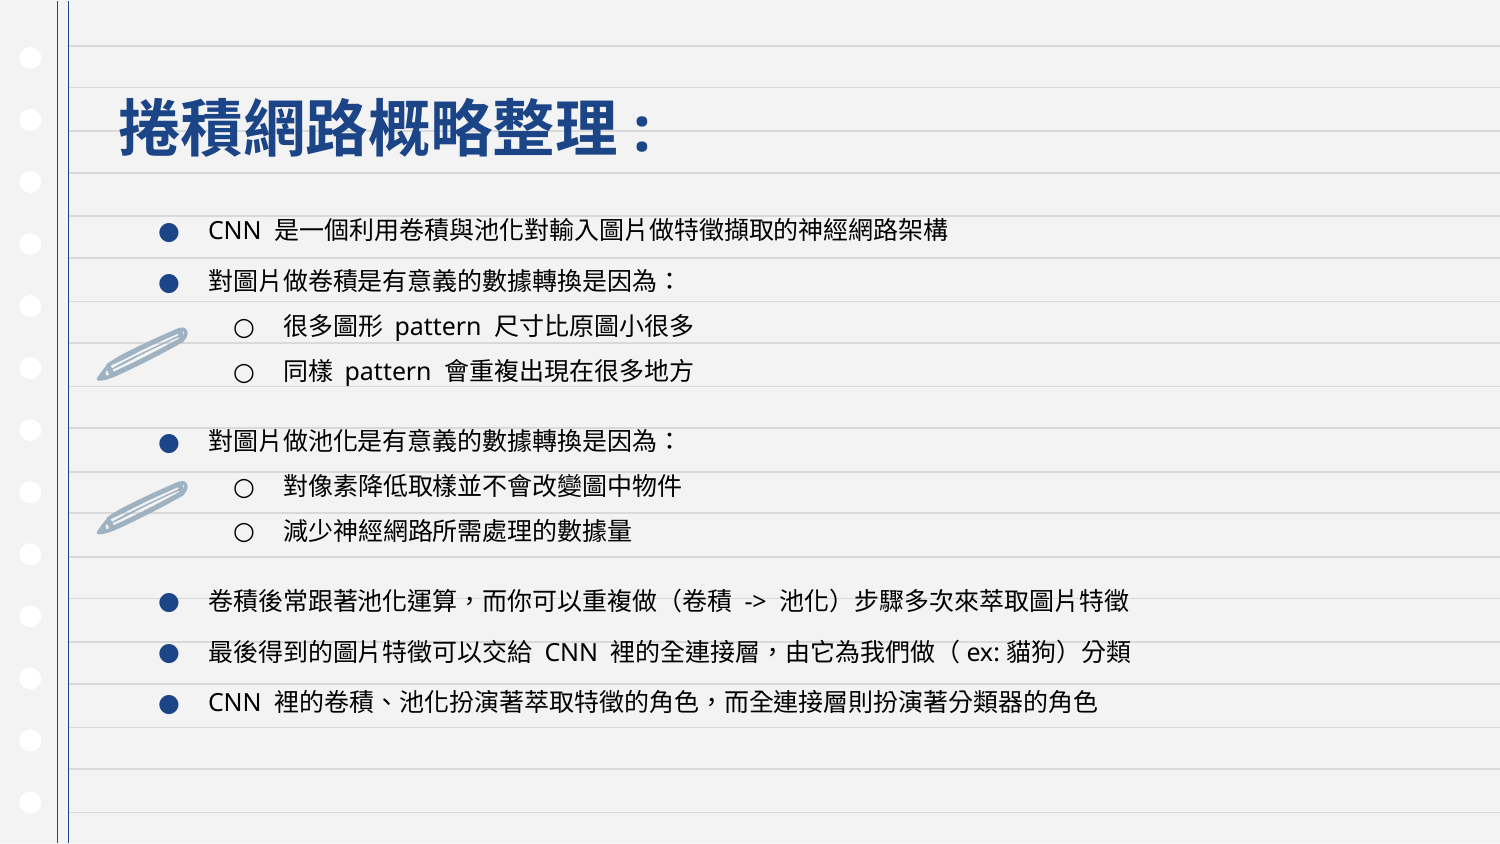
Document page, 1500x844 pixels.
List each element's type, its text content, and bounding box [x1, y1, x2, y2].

text_box [96, 327, 188, 381]
title 捲積網路概略整理: [118, 88, 1382, 148]
list CNN 是一個利用卷積與池化對輸入圖片做特徵擷取的神經網路架構 對圖片做卷積是有意義的數據轉換是因為： 很多圖形 pattern 尺寸比原圖小很多 同樣 pattern 會重複出現在很多地方 對圖片做池化是有意義的數據轉換是因為： 對像素降低取樣並不會改變圖中物件 減少神經網路所需處理的數據量 卷積後常跟著池化運算，而你可以重複做（卷積 -> 池化）步驟多次來萃取圖片特徵 最後得到的圖片特徵可以交給 CNN 裡的全連接層，由它為我們做（ex:貓狗）分類 CNN 裡的卷積、池化扮演著萃取特徵的角色，而全連接層則扮演著分類器的角色 [118, 204, 1382, 769]
text_box [96, 480, 188, 535]
